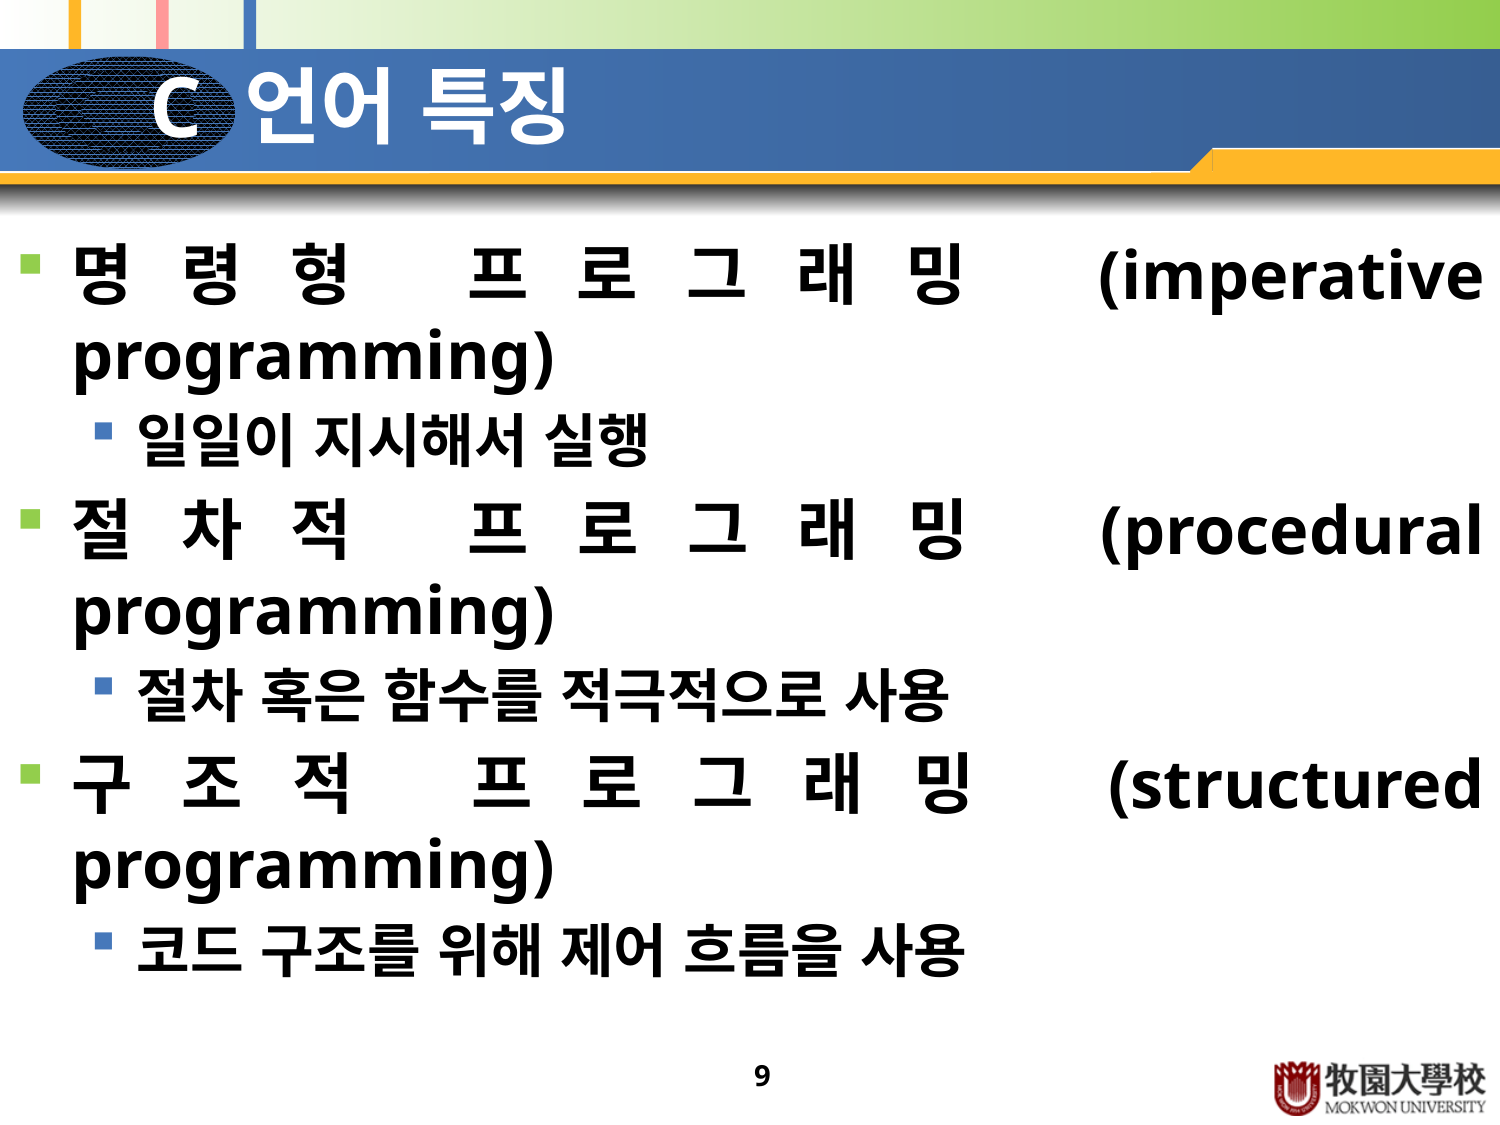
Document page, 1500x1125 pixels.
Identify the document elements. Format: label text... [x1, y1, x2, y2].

list 명령형 프로그래밍 (imperative programming) 일일이 지시해서 실행 절차적 프로그래밍 (procedural programming) 절차 혹은 함수를 적극적으로 사용 구조적 프로그래밍 (structured programming) 코드 구조를 위해 제어 흐름을 사용 [0, 224, 1500, 1038]
slide_number 9 [637, 1049, 888, 1125]
picture [1271, 1053, 1487, 1116]
title C 언어 특징 [134, 57, 1413, 151]
